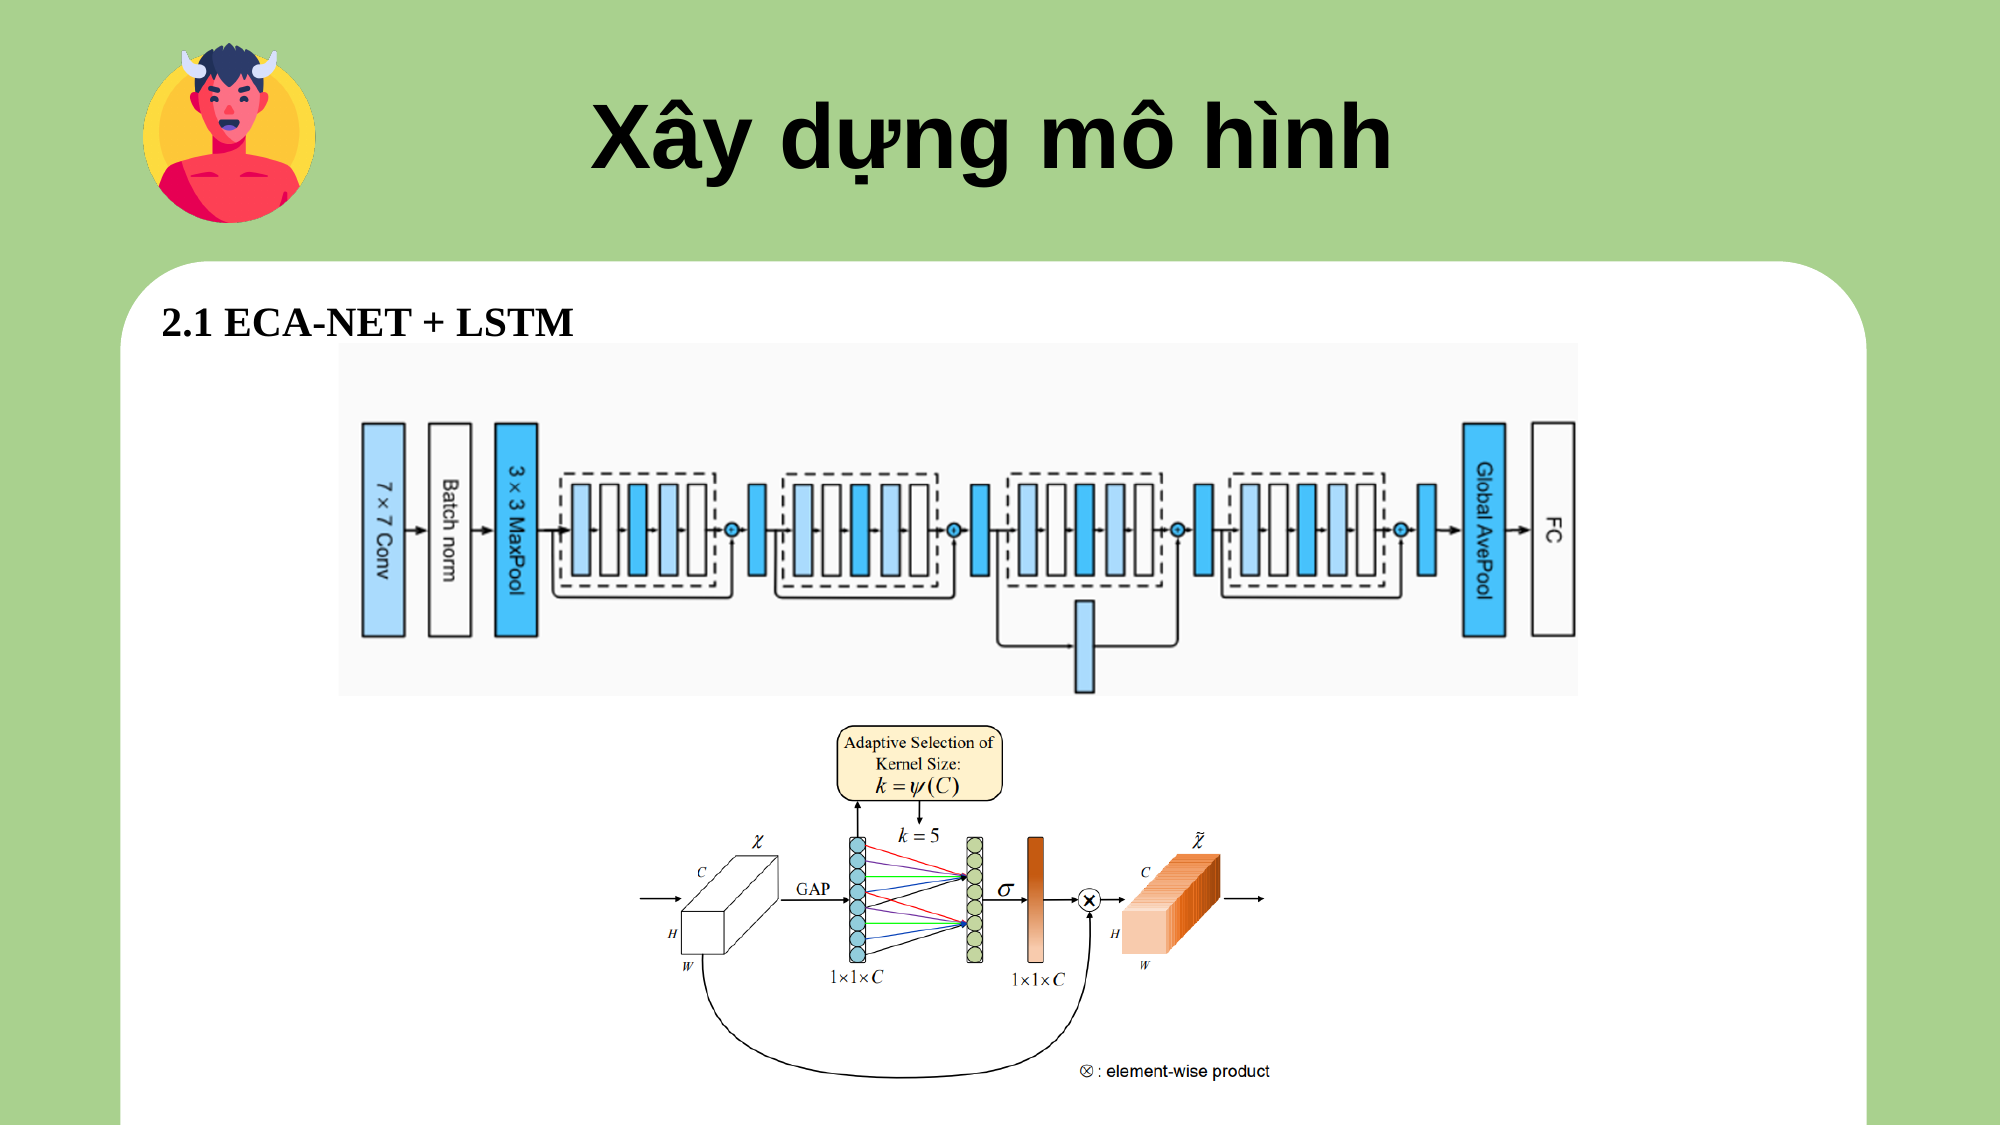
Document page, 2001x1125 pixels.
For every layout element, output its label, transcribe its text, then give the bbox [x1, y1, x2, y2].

text_box Xây dựng mô hình [564, 69, 1422, 195]
picture [139, 43, 319, 223]
picture [617, 697, 1296, 1098]
picture [336, 343, 1578, 696]
text_box [0, 0, 2000, 1125]
text_box 2.1 ECA-NET + LSTM [119, 260, 1868, 1125]
